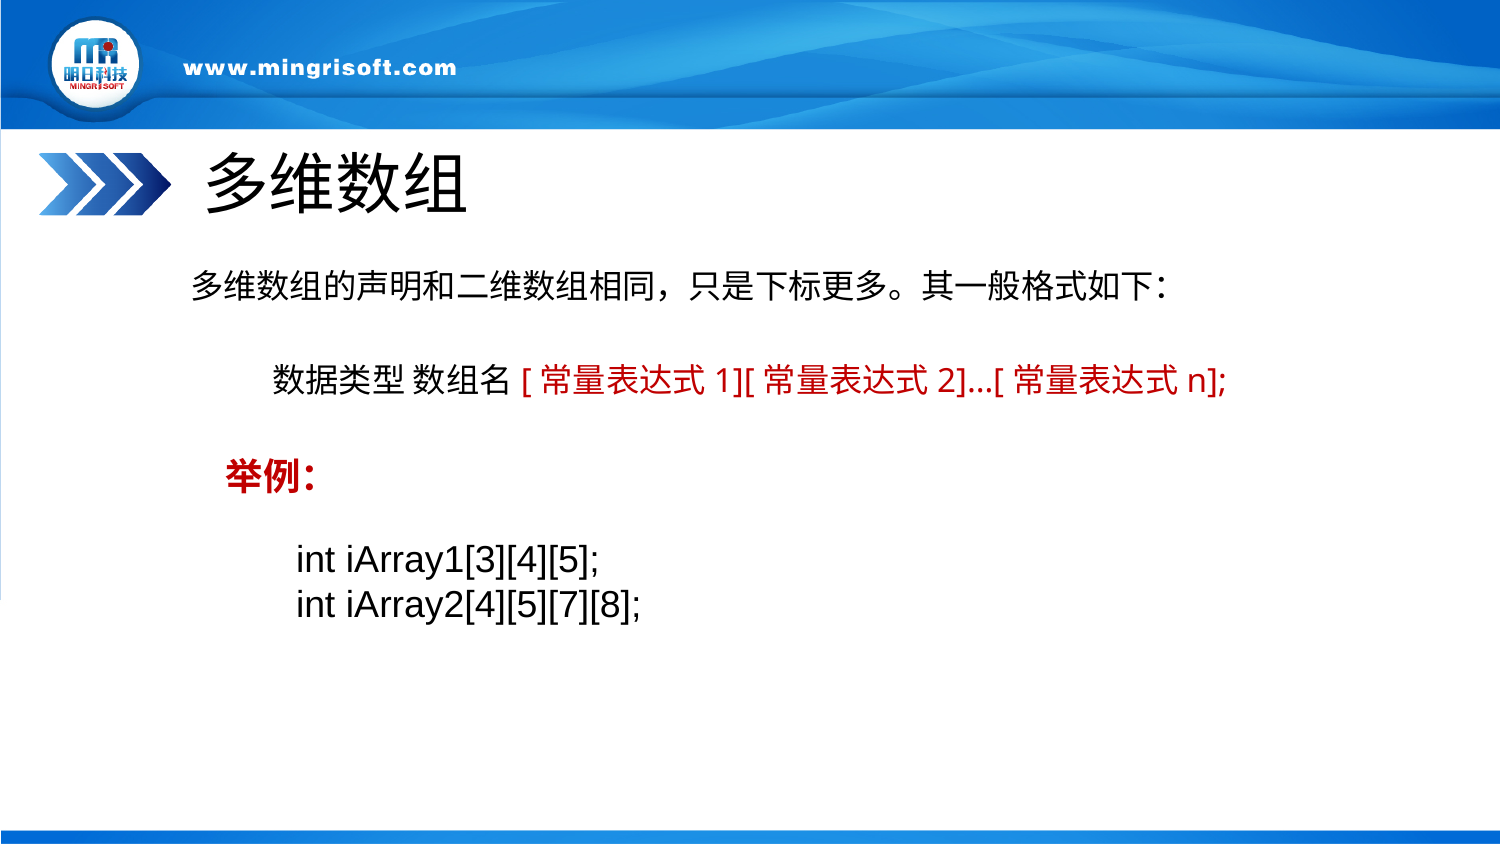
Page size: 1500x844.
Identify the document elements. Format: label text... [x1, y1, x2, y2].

text_box 多维数组 [187, 134, 1100, 235]
text_box 数据类型 数组名[常量表达式1][常量表达式2]…[常量表达式n]; [257, 351, 1301, 447]
text_box 举例： [210, 445, 668, 505]
text_box int iArray1[3][4][5]; int iArray2[4][5][7][8]; [281, 527, 1172, 633]
text_box 多维数组的声明和二维数组相同，只是下标更多。其一般格式如下： [175, 257, 1325, 353]
picture [0, 0, 1500, 844]
